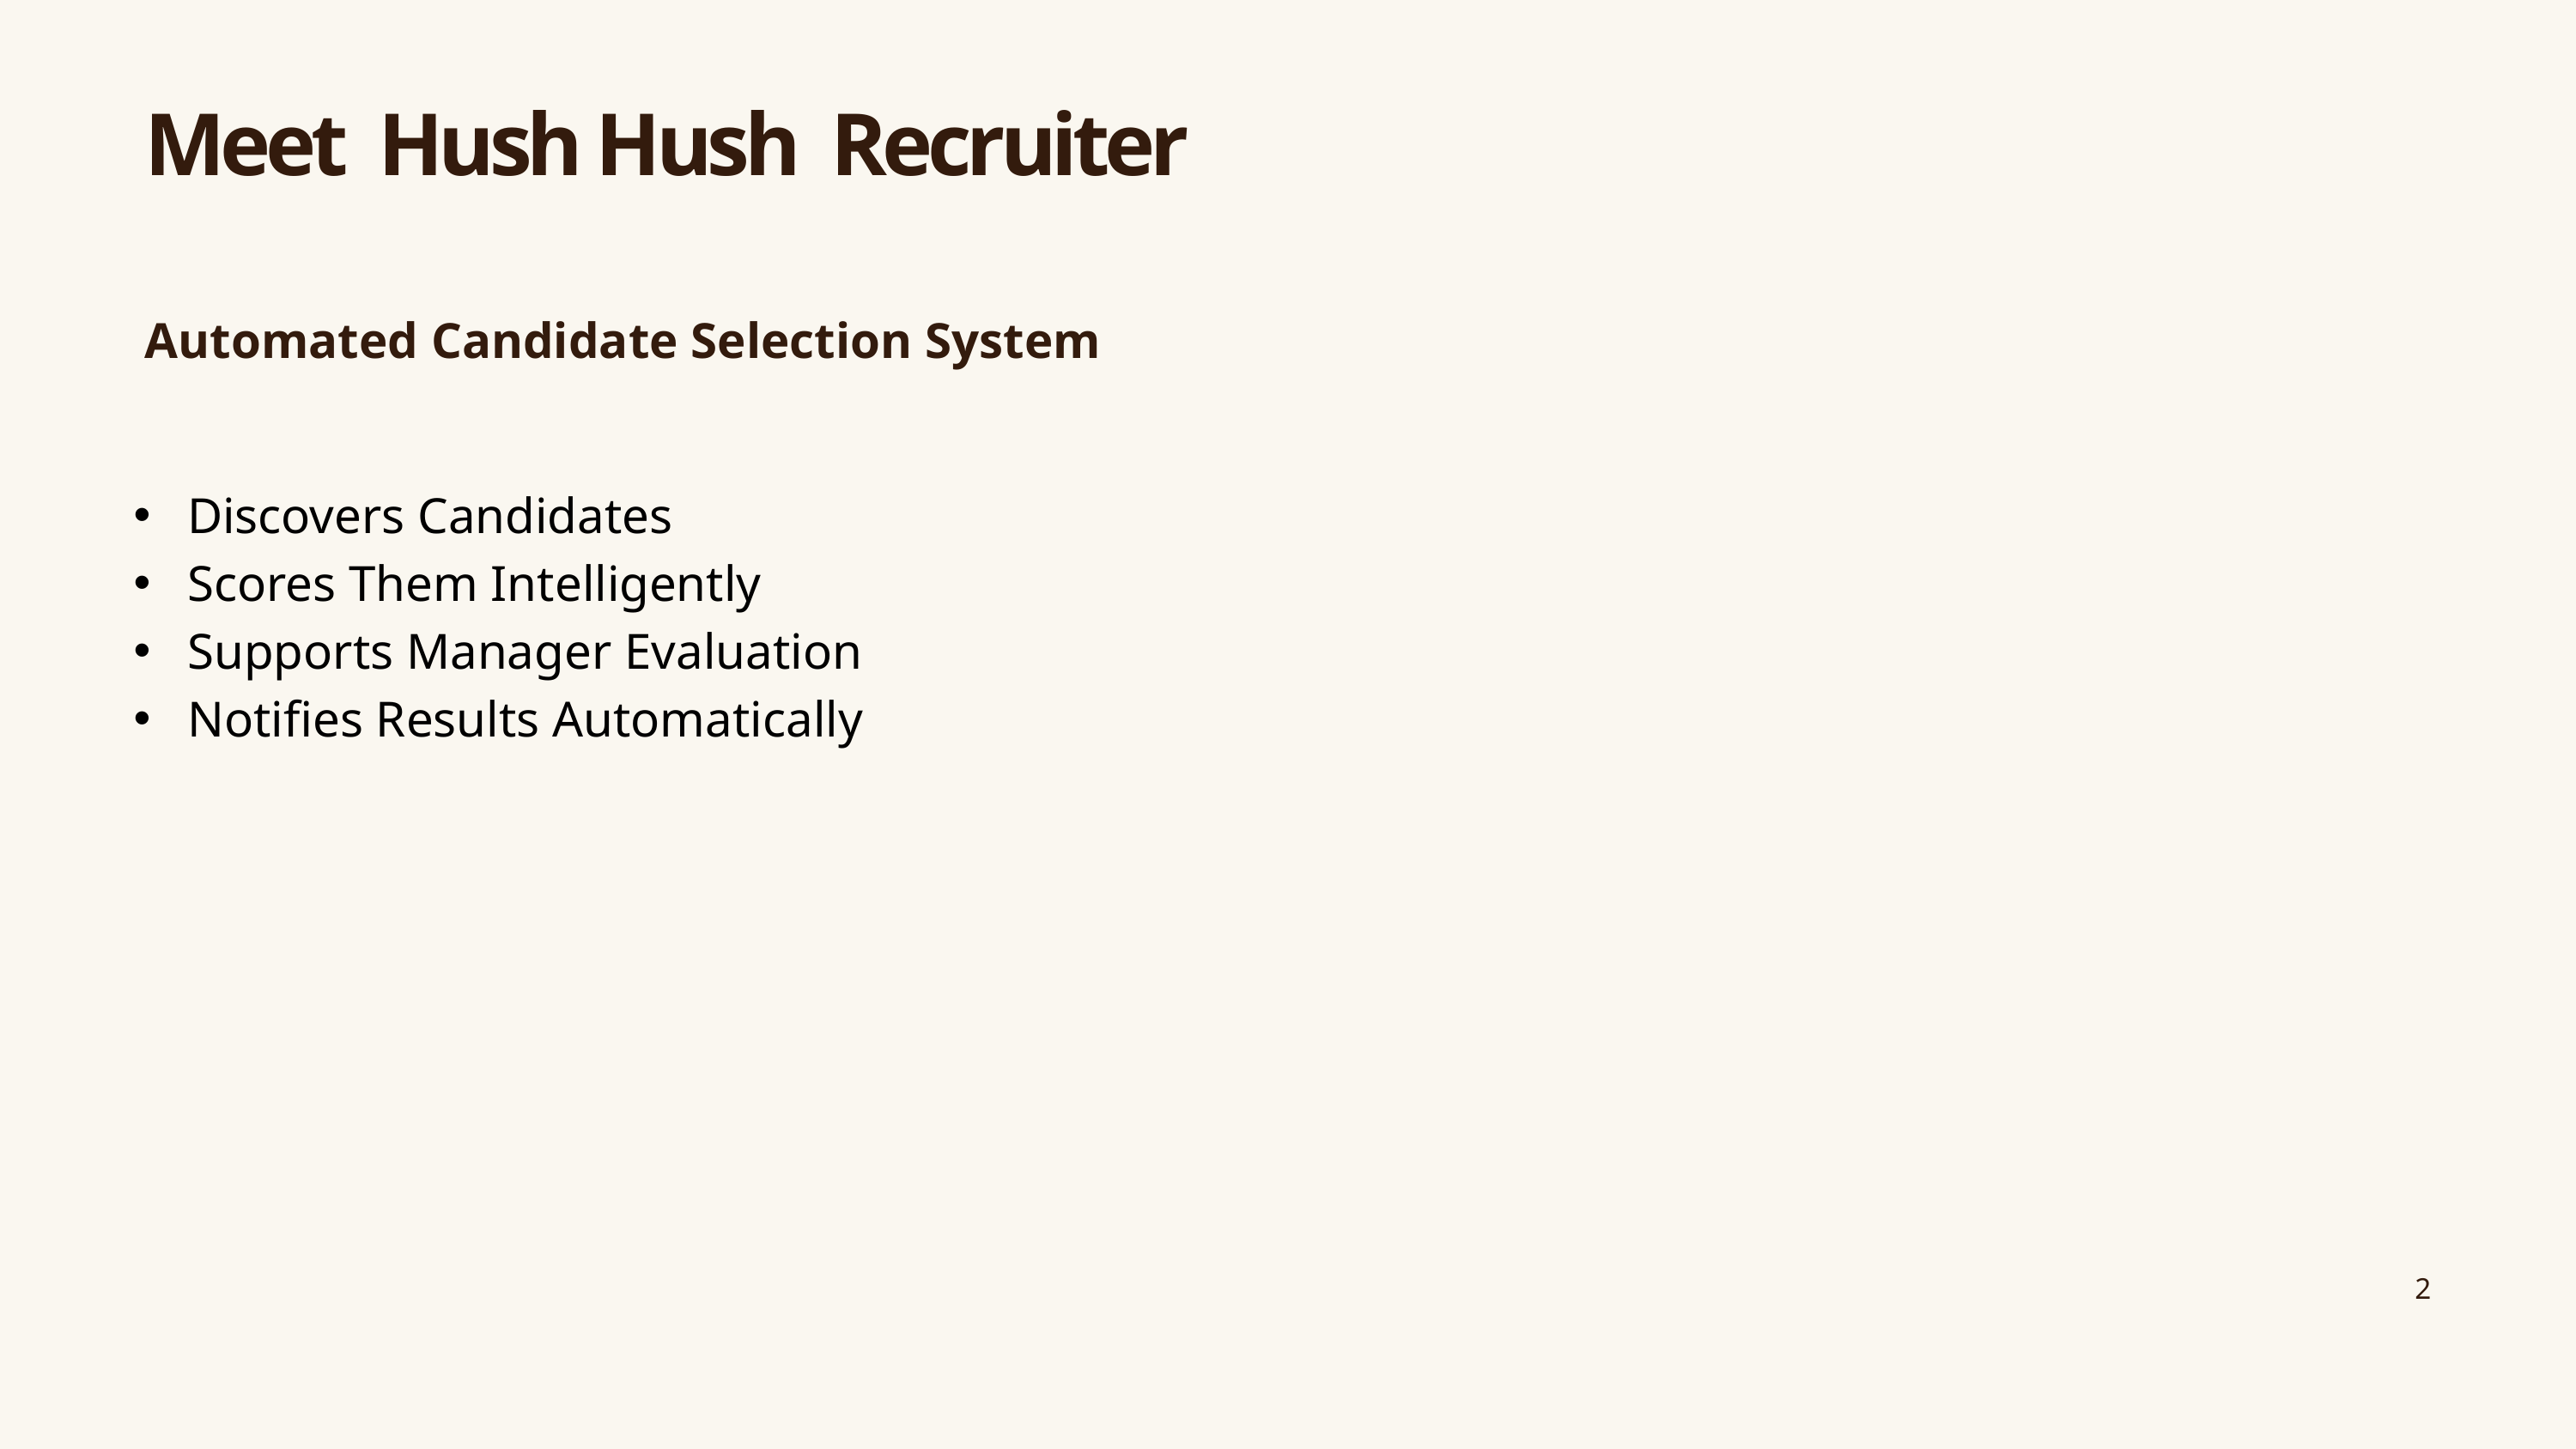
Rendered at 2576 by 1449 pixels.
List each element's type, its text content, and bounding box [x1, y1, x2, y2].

text_box Meet Hush Hush Recruiter [144, 106, 1941, 193]
text_box Automated Candidate Selection System [144, 300, 1213, 368]
text_box Discovers Candidates Scores Them Intelligently Supports Manager Evaluation Notifies Results Automatically [92, 475, 1233, 747]
text_box 2 [1789, 1264, 2432, 1306]
